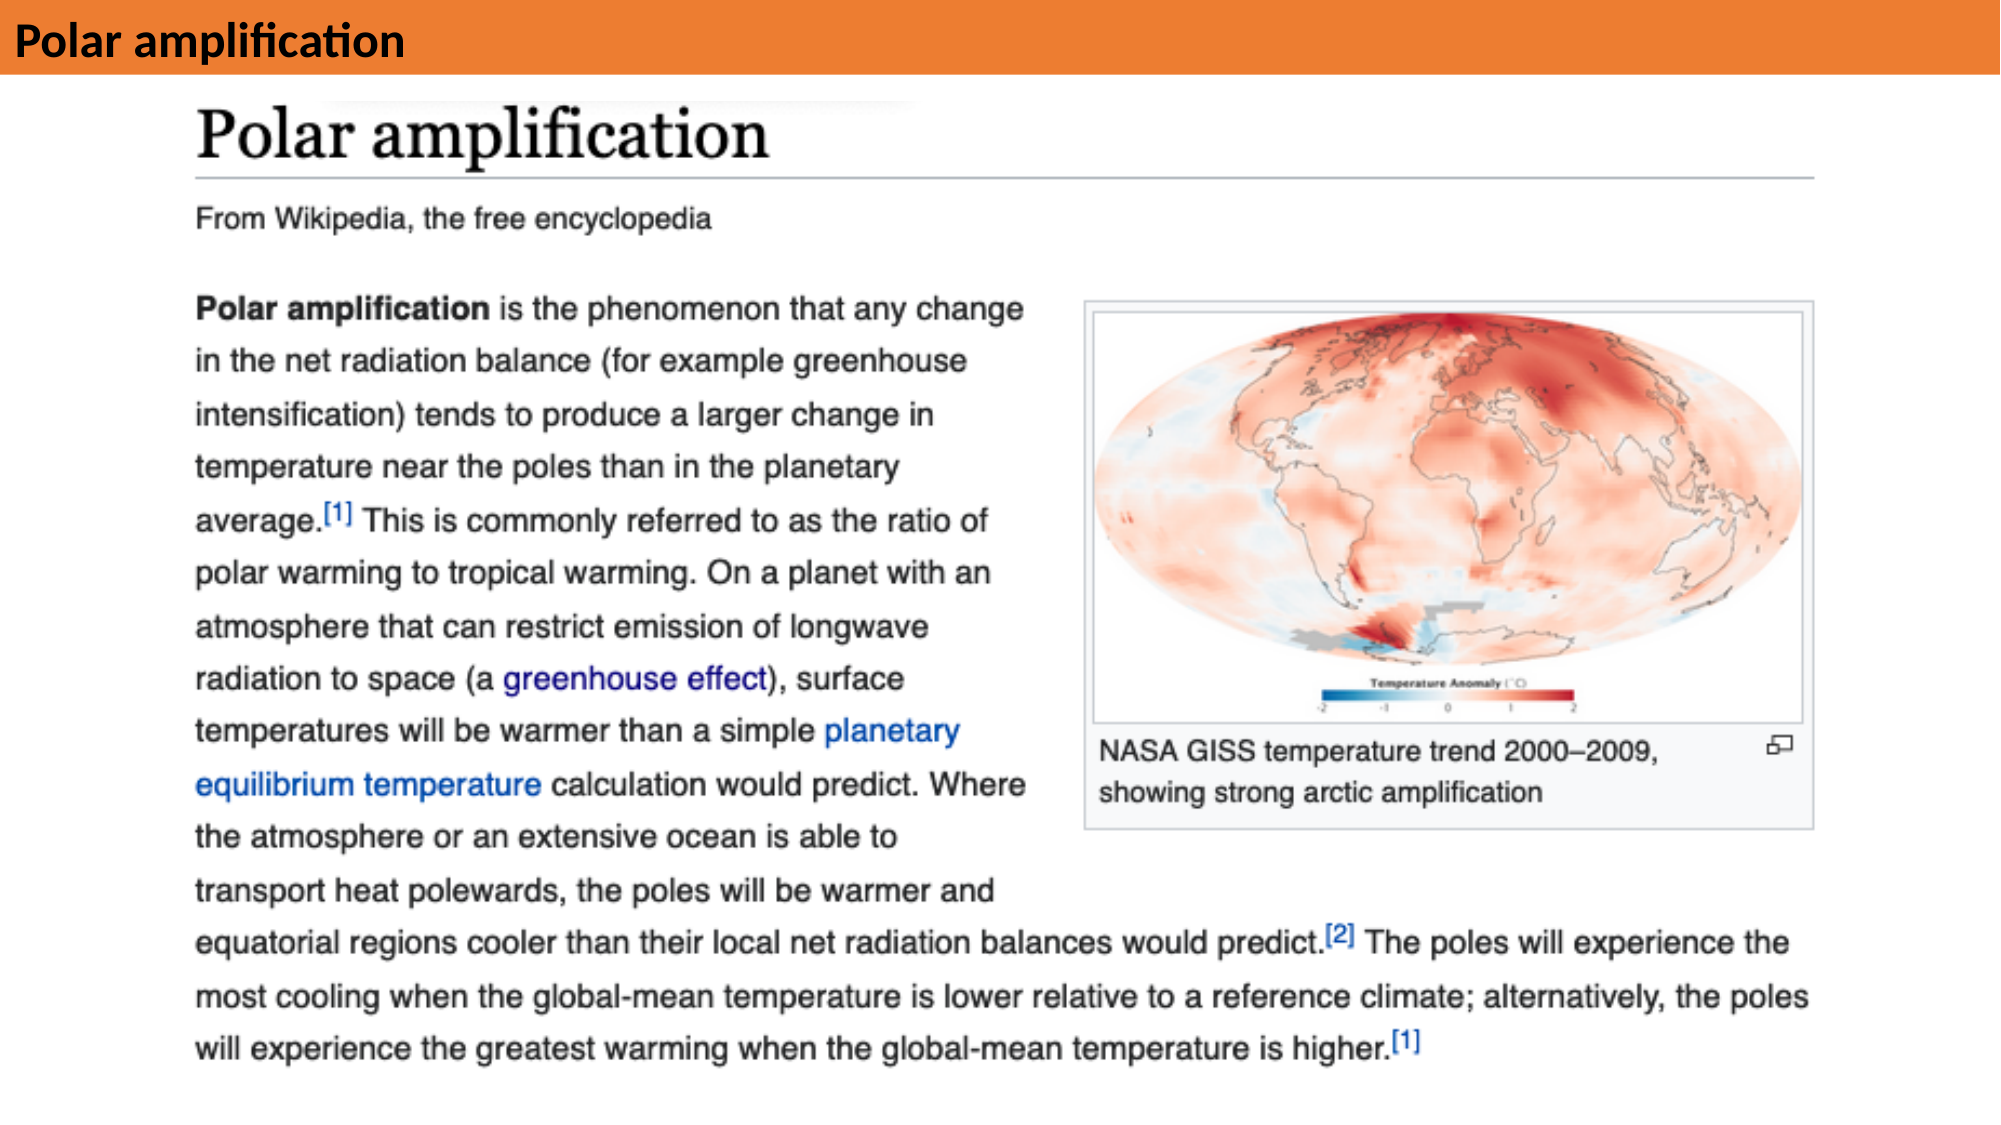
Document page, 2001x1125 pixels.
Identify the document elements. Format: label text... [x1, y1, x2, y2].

picture [172, 101, 1828, 1086]
text_box Polar amplification [0, 0, 2000, 75]
